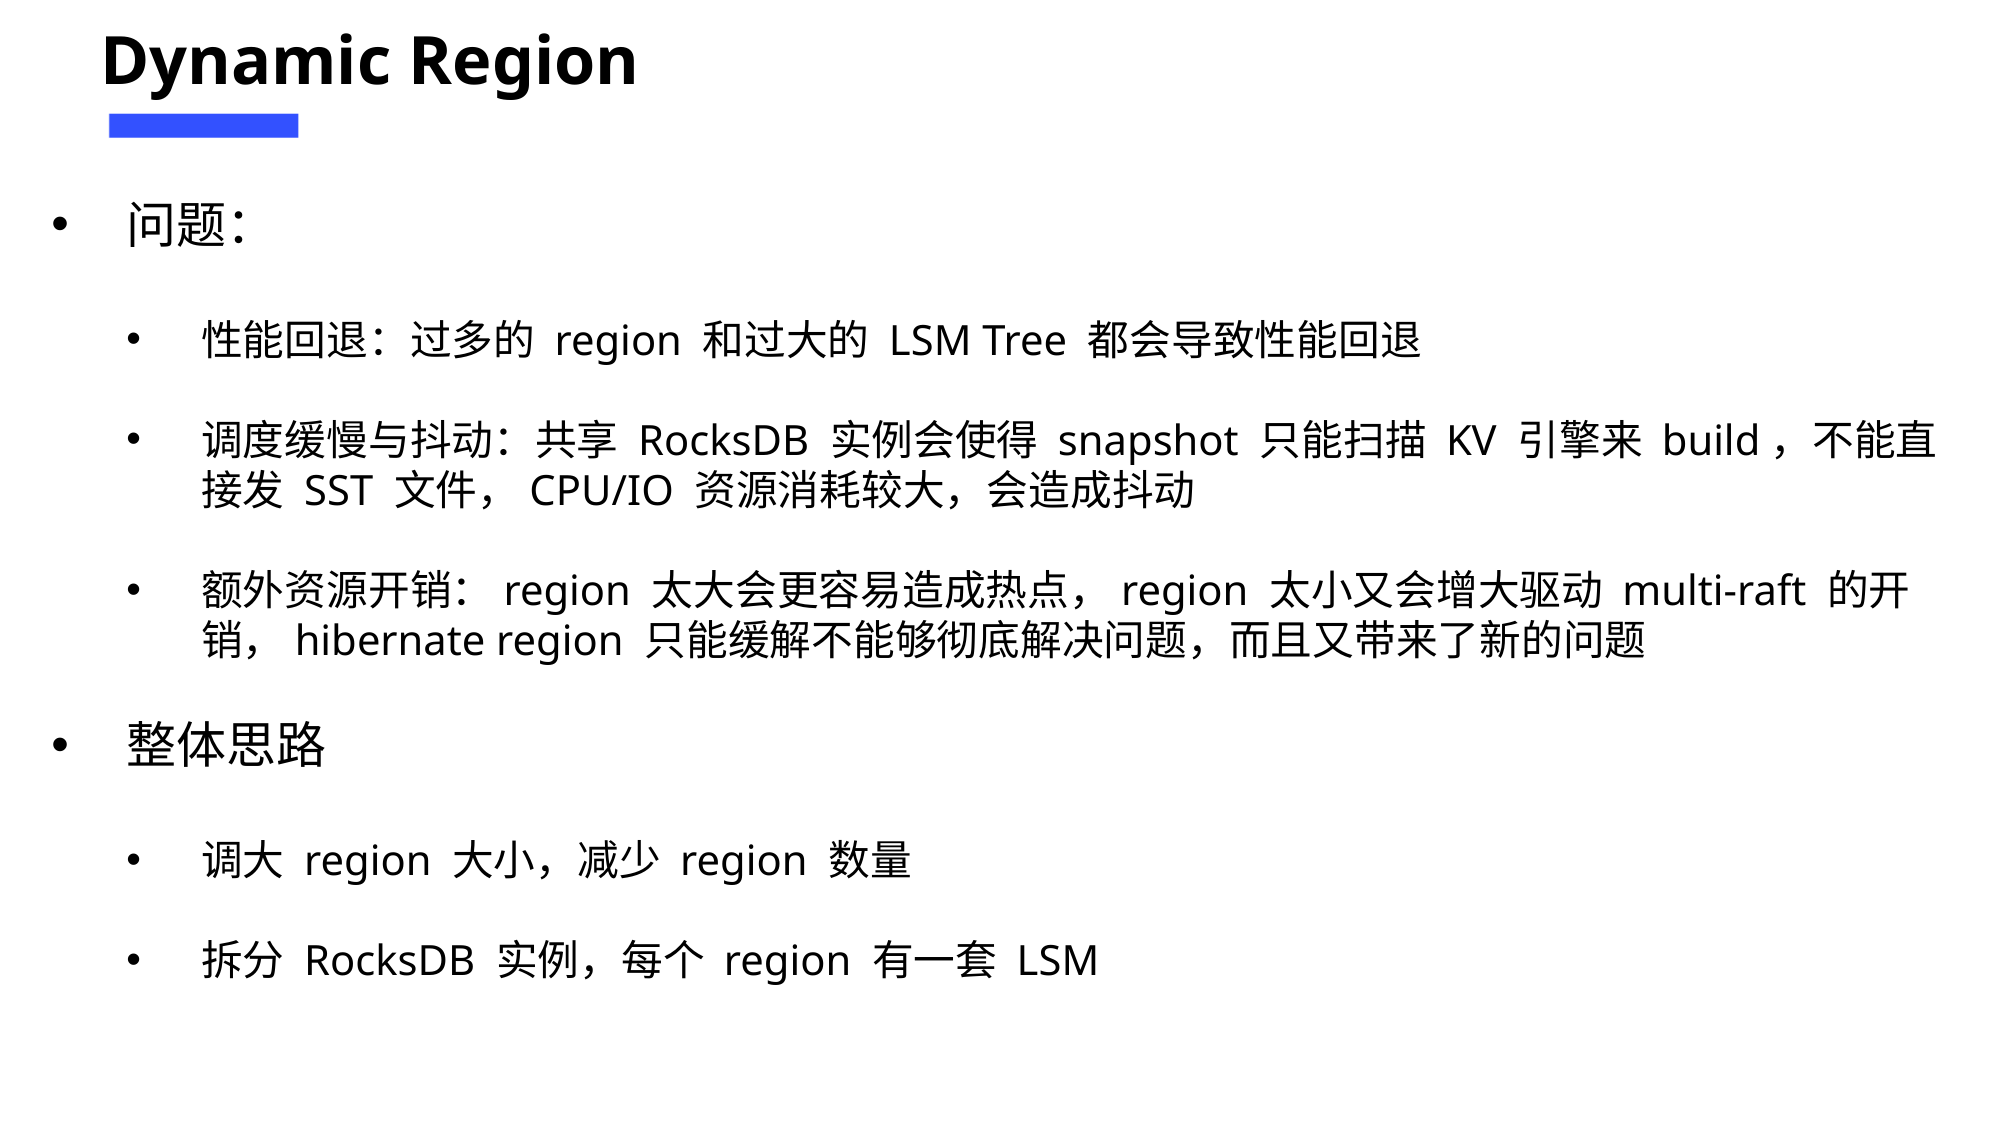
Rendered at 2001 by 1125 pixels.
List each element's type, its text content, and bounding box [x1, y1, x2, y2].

text_box [999, 562, 1050, 613]
text_box [975, 537, 1025, 588]
picture [0, 90, 347, 162]
text_box [36, 458, 495, 466]
text_box 问题： 性能回退：过多的 region 和过大的 LSM Tree 都会导致性能回退 调度缓慢与抖动：共享 RocksDB 实例会使得 snapshot 只能扫描 KV 引擎来 build，不能直接发 SST 文件，CPU/IO 资源消耗较大，会造成抖动 额外资源开销：region 太大会更容易造成热点，region 太小又会增大驱动 multi-raft 的开销，hibernate region 只能缓解不能够彻底解决问题，而且又带来了新的问题 整体思路 调大 region 大小，减少 region 数量 拆分 RocksDB 实例，每个 region 有一套 LSM [36, 186, 1964, 992]
text_box Dynamic Region [85, 10, 984, 106]
text_box [1025, 587, 1075, 638]
